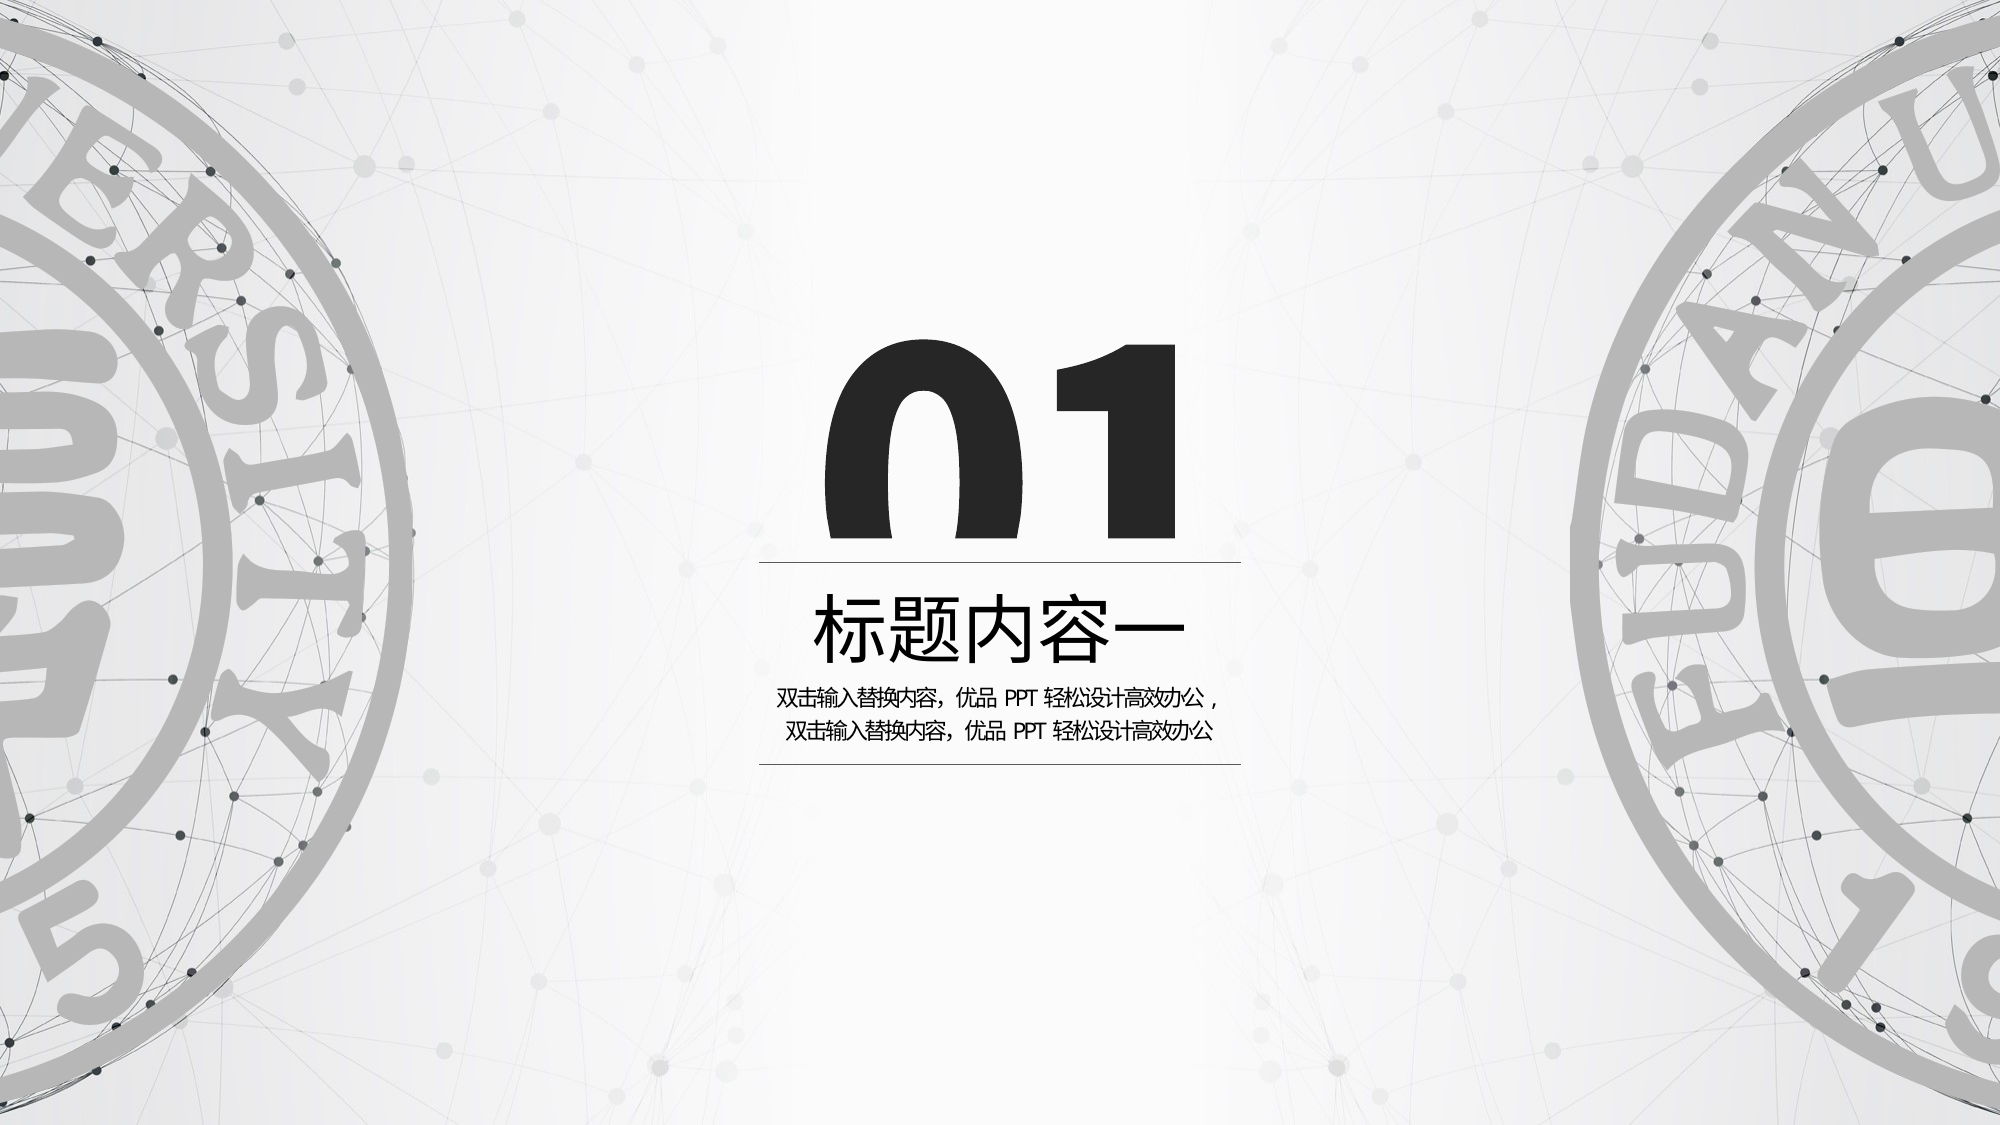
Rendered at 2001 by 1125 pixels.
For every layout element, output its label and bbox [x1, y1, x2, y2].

picture [0, 0, 2000, 1125]
text_box [756, 562, 1243, 786]
text_box [824, 339, 1175, 539]
